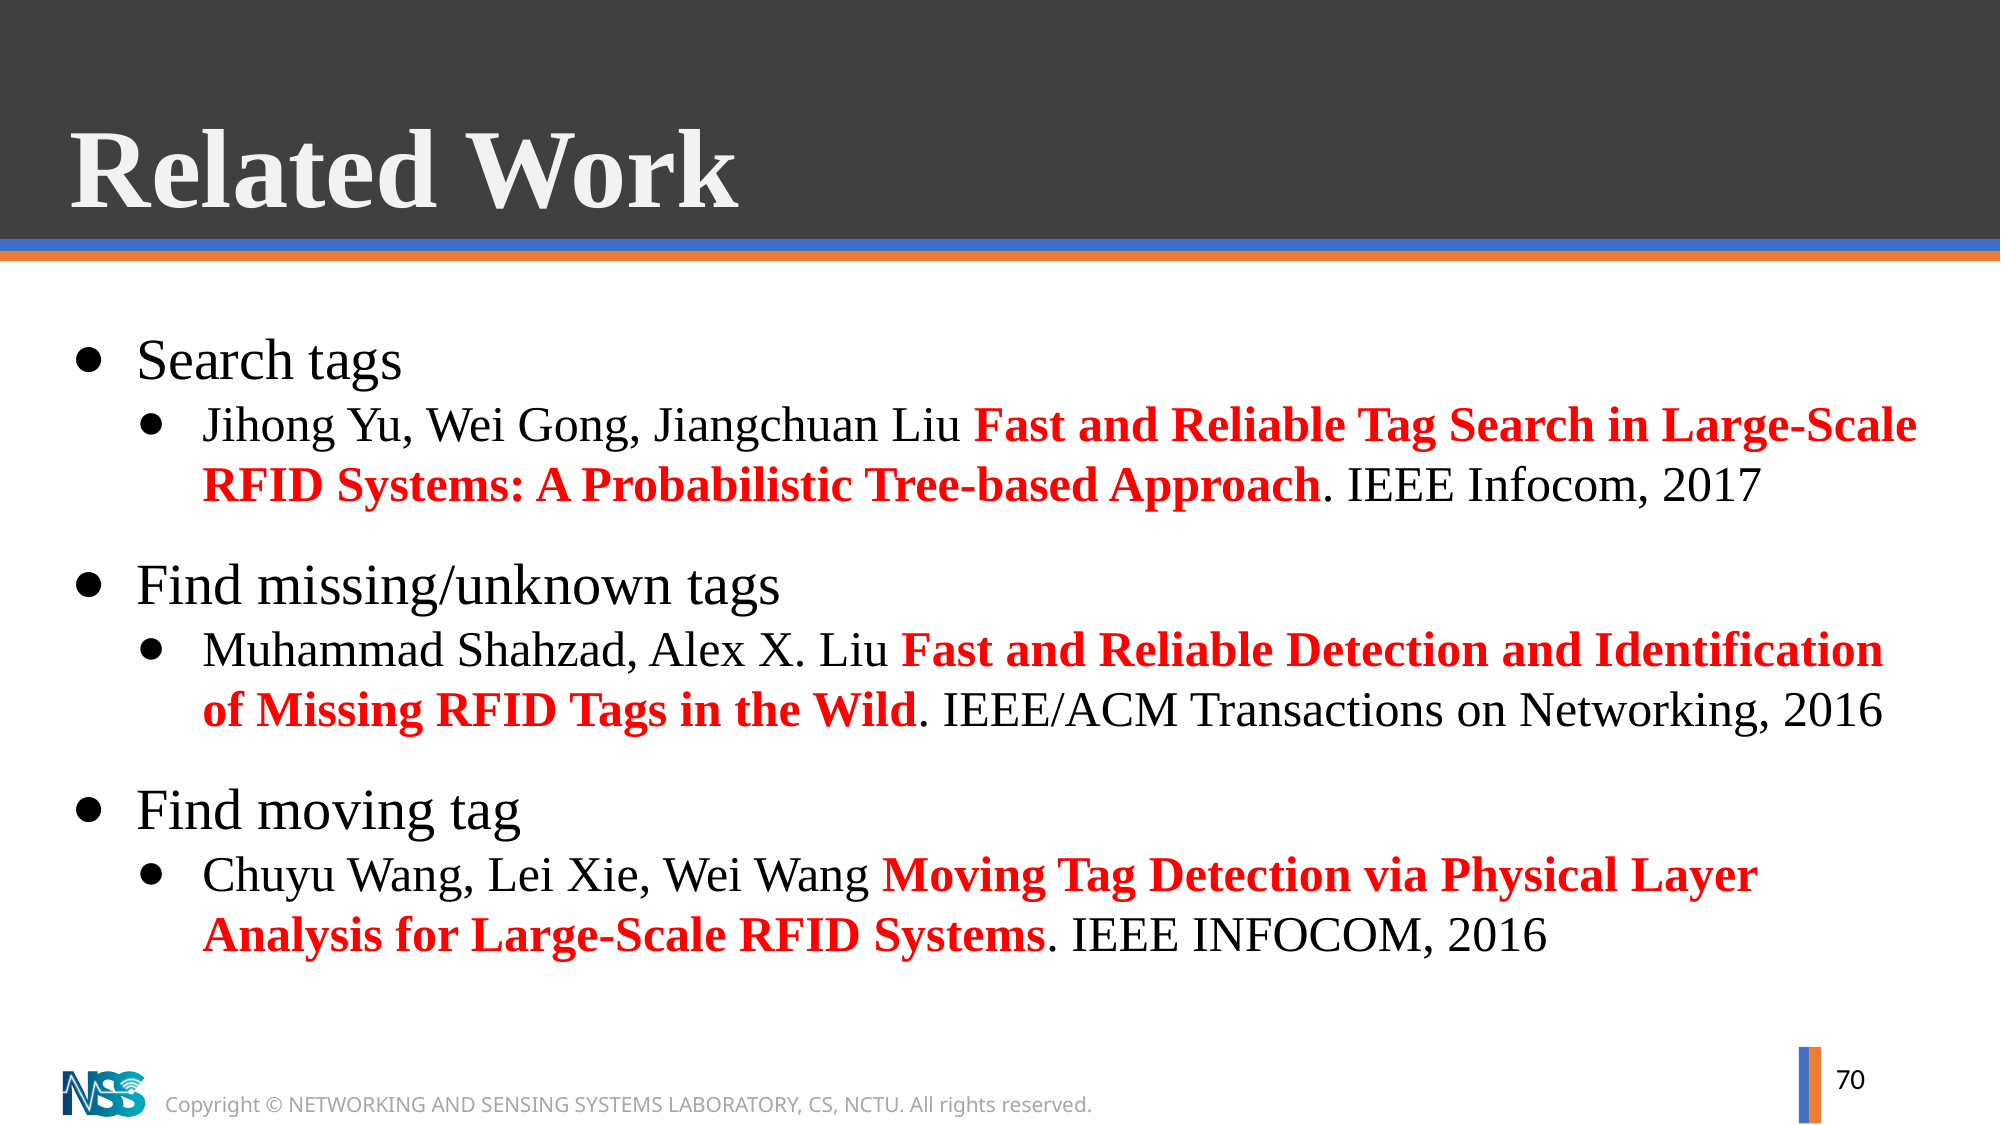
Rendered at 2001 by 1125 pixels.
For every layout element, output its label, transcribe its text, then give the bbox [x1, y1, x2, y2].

picture [55, 1067, 151, 1125]
slide_number 70 [1821, 1046, 1945, 1107]
title Related Work [55, 56, 1945, 240]
list Search tags Jihong Yu, Wei Gong, Jiangchuan Liu Fast and Reliable Tag Search in Large-Scale RFID Systems: A Probabilistic Tree-based Approach. IEEE Infocom, 2017 Find missing/unknown tags Muhammad Shahzad, Alex X. Liu Fast and Reliable Detection and Identification of Missing RFID Tags in the Wild. IEEE/ACM Transactions on Networking, 2016 Find moving tag Chuyu Wang, Lei Xie, Wei Wang Moving Tag Detection via Physical Layer Analysis for Large-Scale RFID Systems. IEEE INFOCOM, 2016 [55, 278, 1945, 1036]
